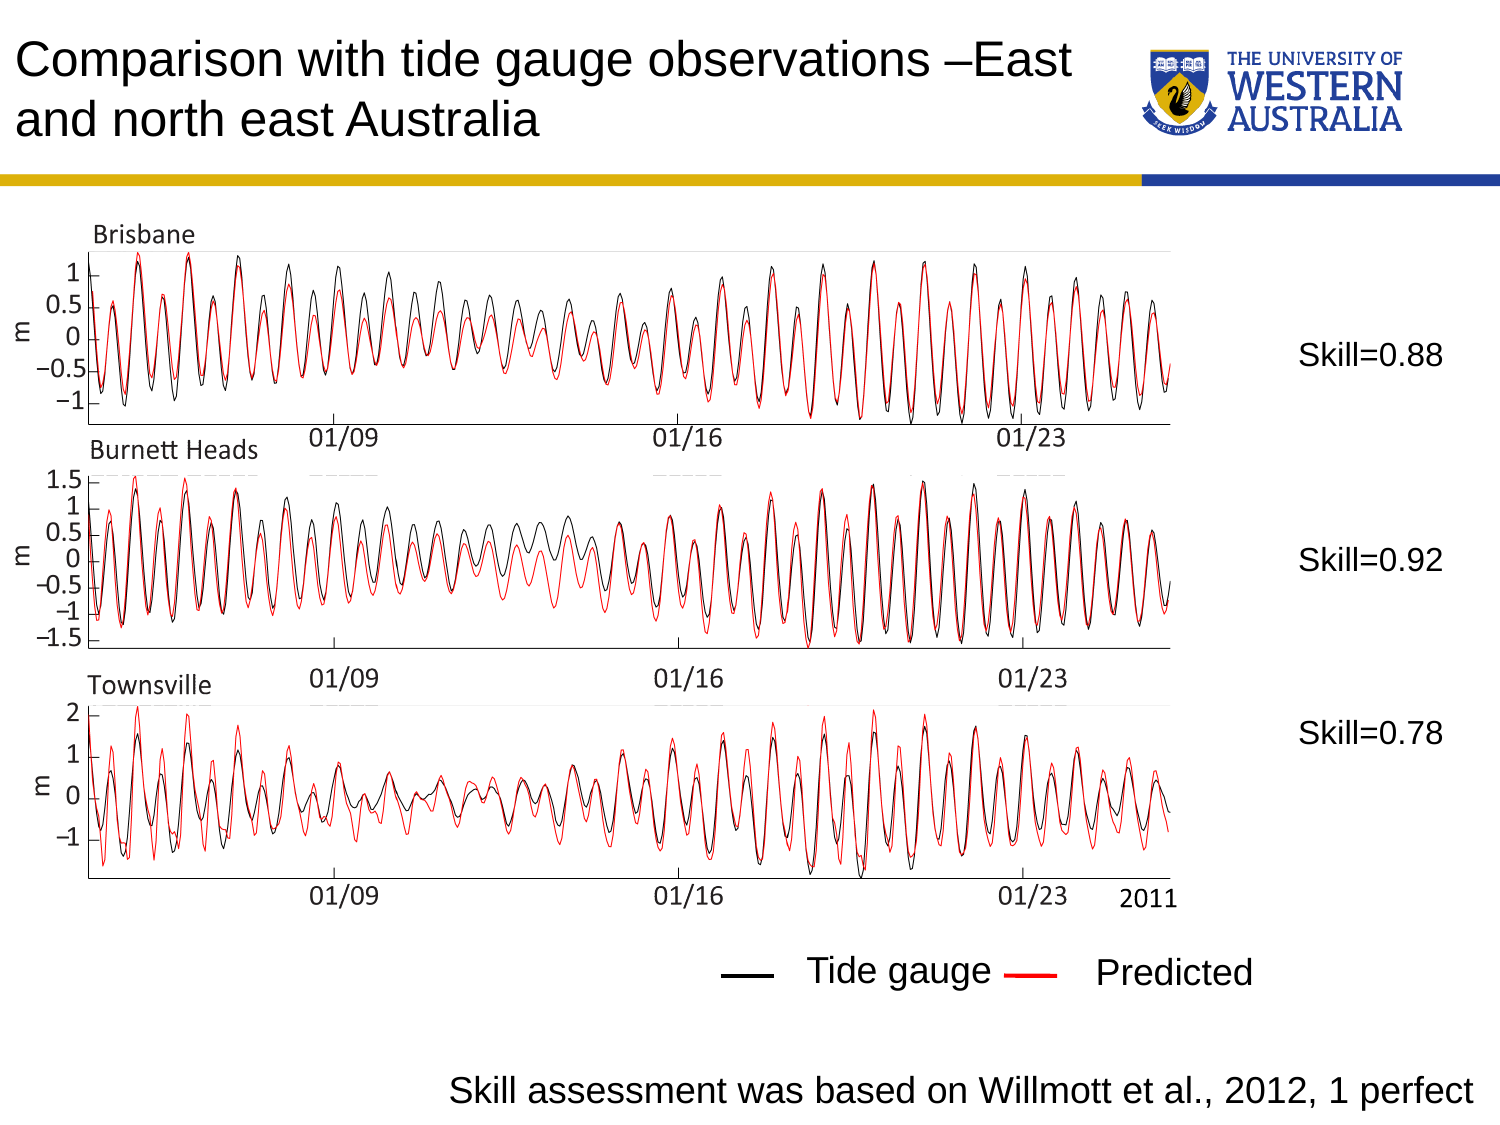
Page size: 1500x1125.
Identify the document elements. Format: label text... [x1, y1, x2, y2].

text_box Skill assessment was based on Willmott et al., 2012, 1 perfect [336, 1058, 1500, 1119]
text_box Tide gauge [791, 938, 1223, 999]
text_box Skill=0.88 [1210, 326, 1459, 381]
text_box Skill=0.92 [1210, 530, 1459, 586]
picture [0, 0, 1500, 1125]
text_box Comparison with tide gauge observations –East and north east Australia [0, 19, 1117, 154]
text_box Predicted [1080, 940, 1495, 1001]
text_box Skill=0.78 [1210, 704, 1459, 759]
